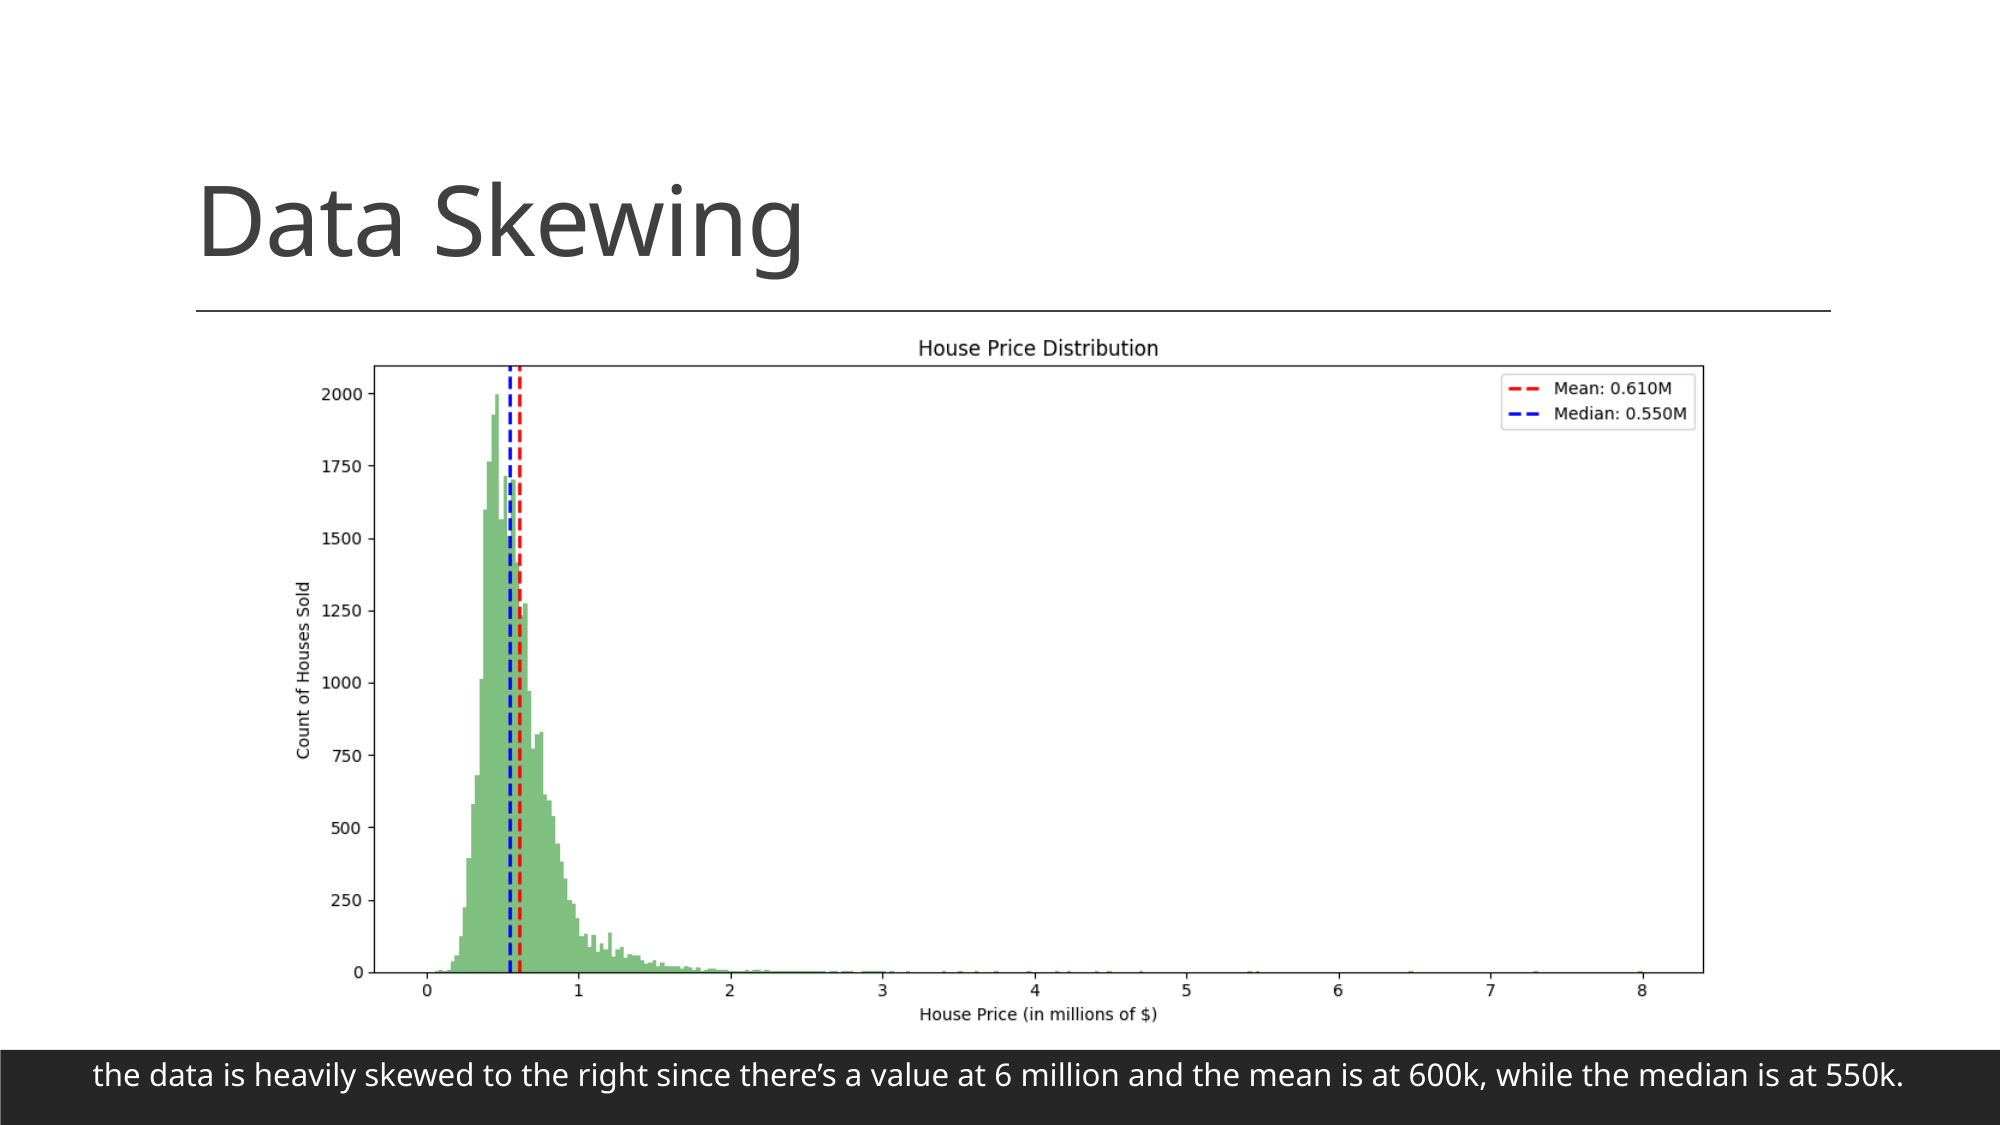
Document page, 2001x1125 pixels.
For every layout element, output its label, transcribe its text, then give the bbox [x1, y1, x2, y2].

title Data Skewing [180, 47, 1830, 285]
text_box the data is heavily skewed to the right since there’s a value at 6 million and the mean is at 600k, while the median is at 550k. [0, 1047, 2000, 1100]
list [285, 326, 1715, 1037]
